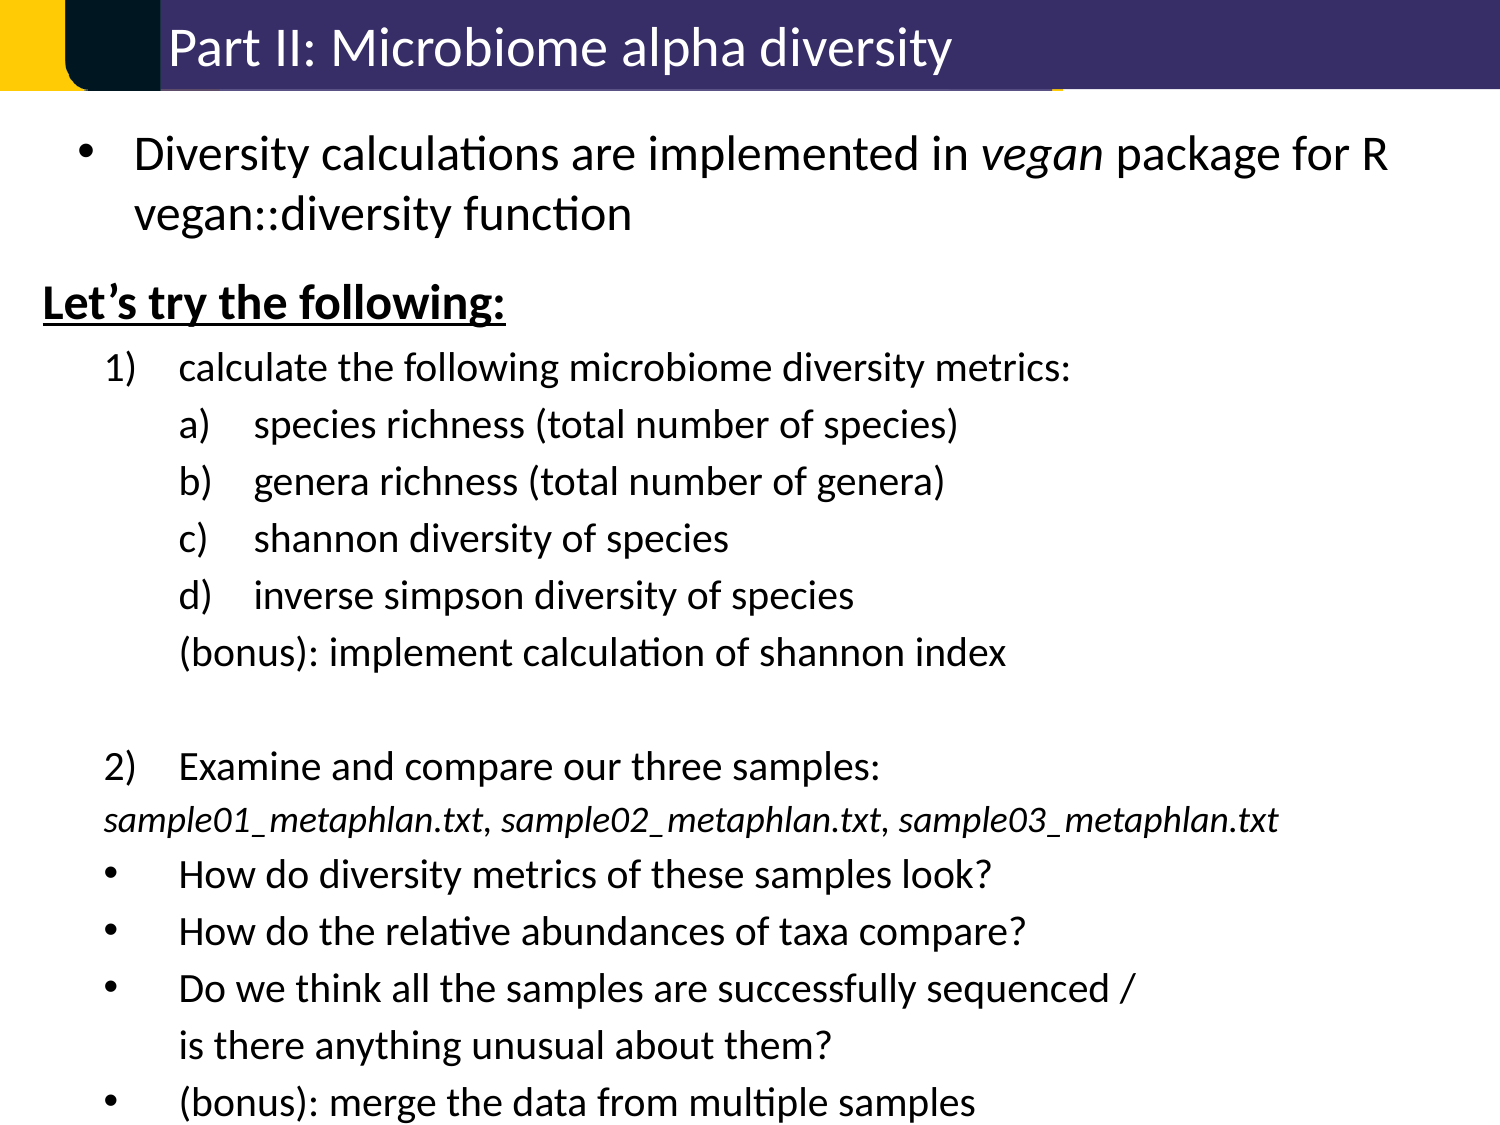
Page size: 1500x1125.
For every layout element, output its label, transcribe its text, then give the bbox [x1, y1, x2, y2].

picture [0, 0, 1063, 91]
text_box Part II: Microbiome alpha diversity [148, 0, 1500, 88]
list Diversity calculations are implemented in vegan package for R vegan::diversity function [62, 112, 1413, 263]
text_box Let’s try the following: [27, 262, 522, 338]
text_box calculate the following microbiome diversity metrics: species richness (total number of species) genera richness (total number of genera) shannon diversity of species inverse simpson diversity of species (bonus): implement calculation of shannon index Examine and compare our three samples: sample01_metaphlan.txt, sample02_metaphlan.txt, sample03_metaphlan.txt How do diversity metrics of these samples look? How do the relative abundances of taxa compare? Do we think all the samples are successfully sequenced / is there anything unusual about them? (bonus): merge the data from multiple samples [88, 325, 1295, 1125]
